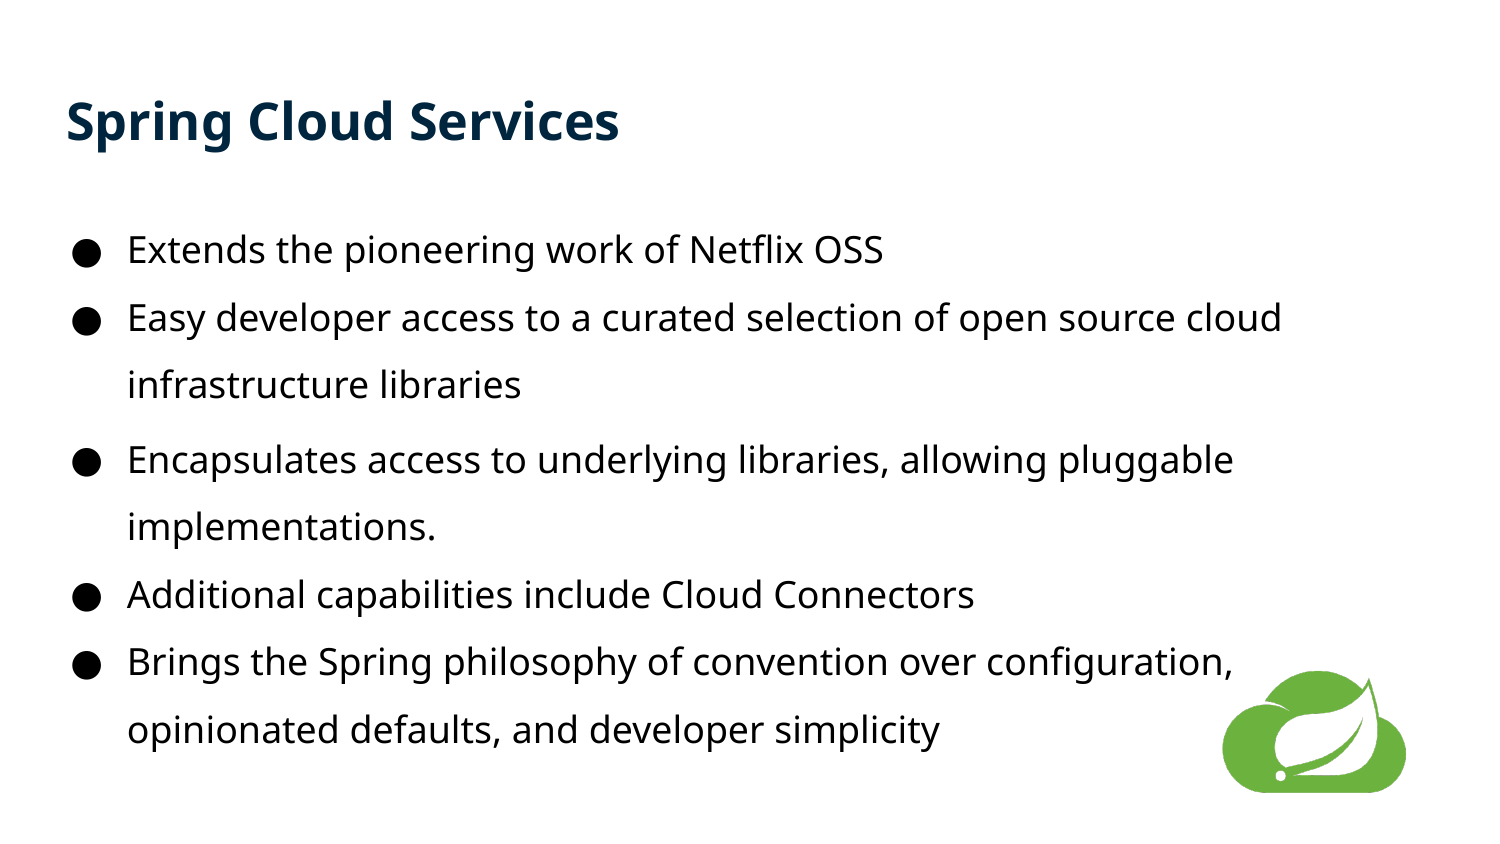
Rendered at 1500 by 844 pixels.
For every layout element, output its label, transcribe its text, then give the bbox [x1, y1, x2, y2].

picture [1206, 651, 1430, 814]
title Spring Cloud Services [51, 72, 1449, 167]
list Extends the pioneering work of Netflix OSS Easy developer access to a curated selection of open source cloud infrastructure libraries Encapsulates access to underlying libraries, allowing pluggable implementations. Additional capabilities include Cloud Connectors Brings the Spring philosophy of convention over configuration, opinionated defaults, and developer simplicity [36, 189, 1449, 753]
